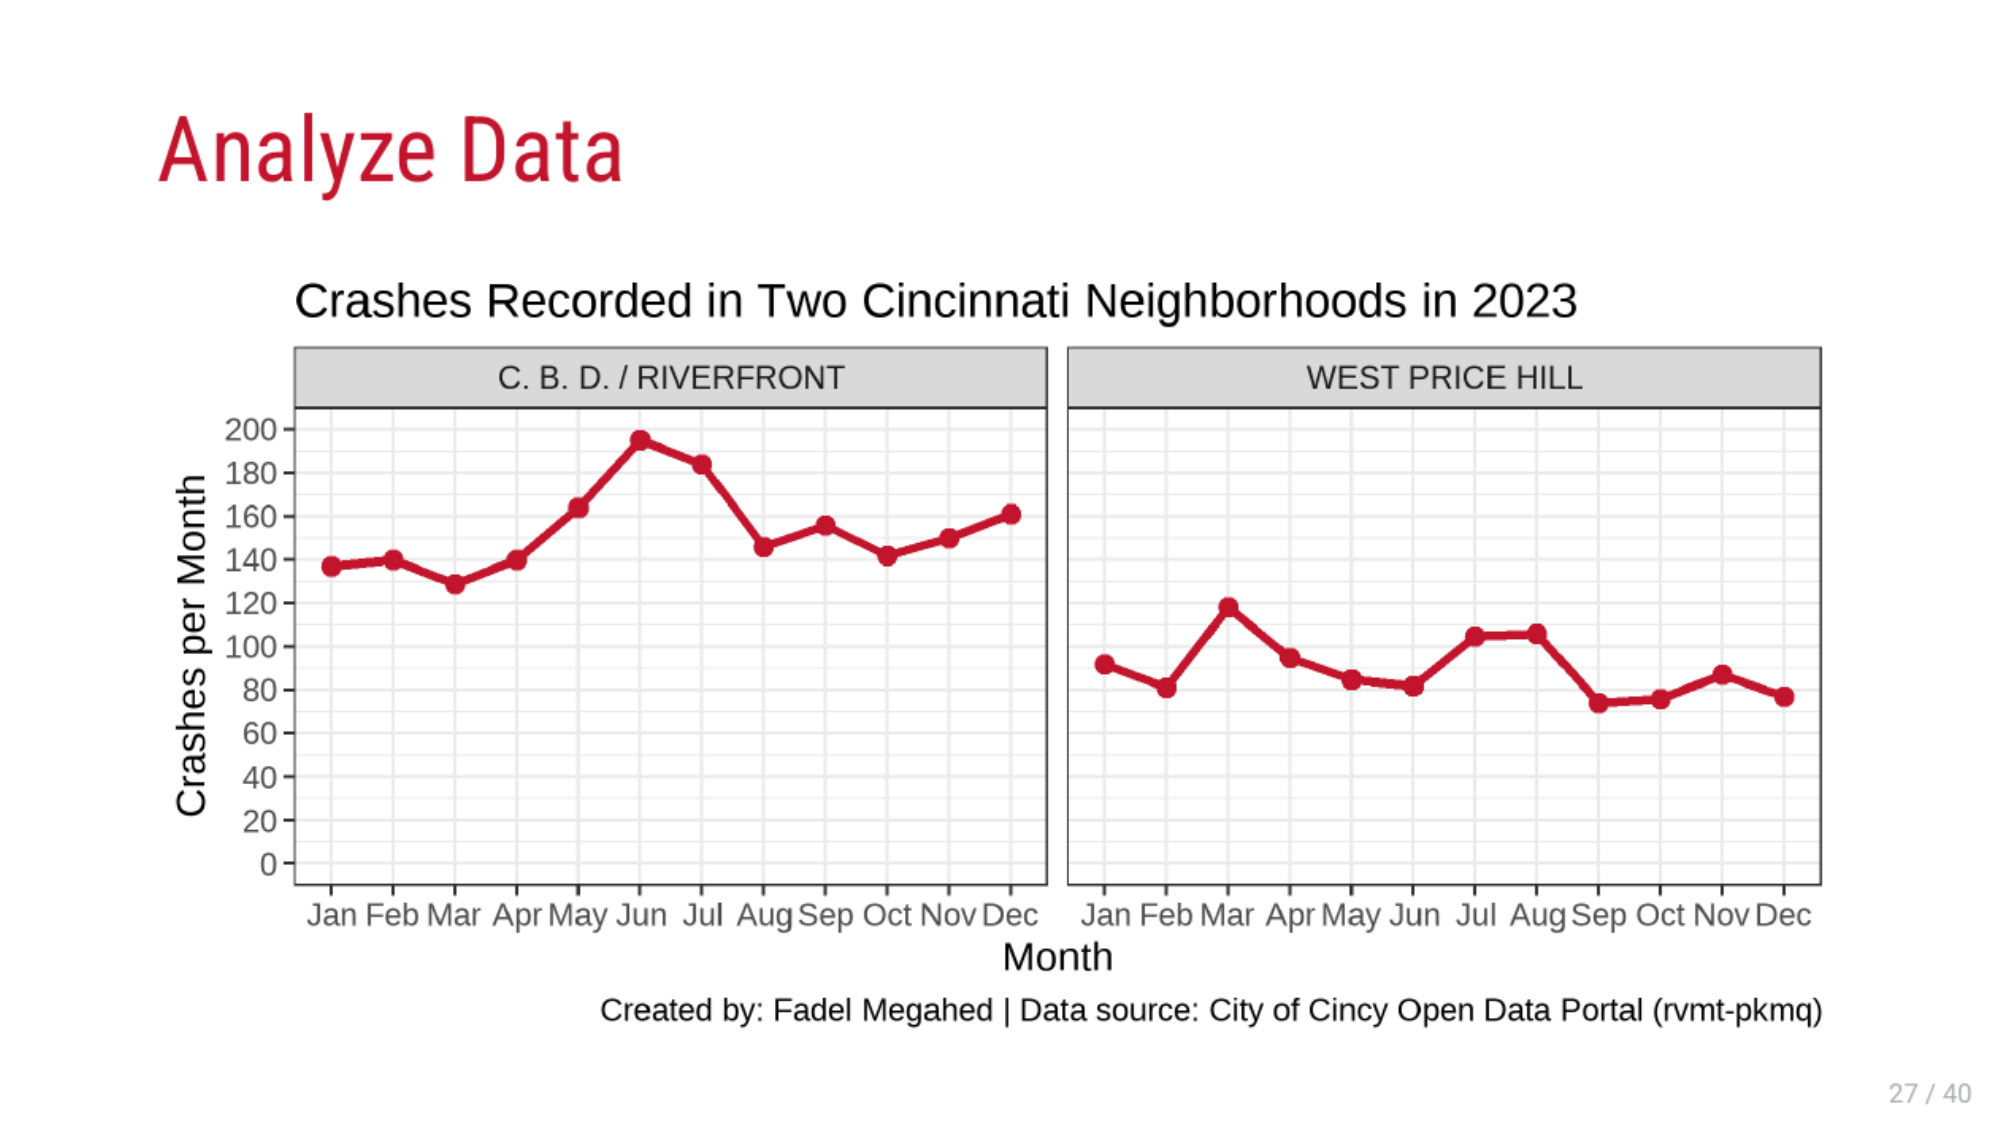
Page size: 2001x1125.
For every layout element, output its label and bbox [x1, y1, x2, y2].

list [0, 0, 2000, 1125]
